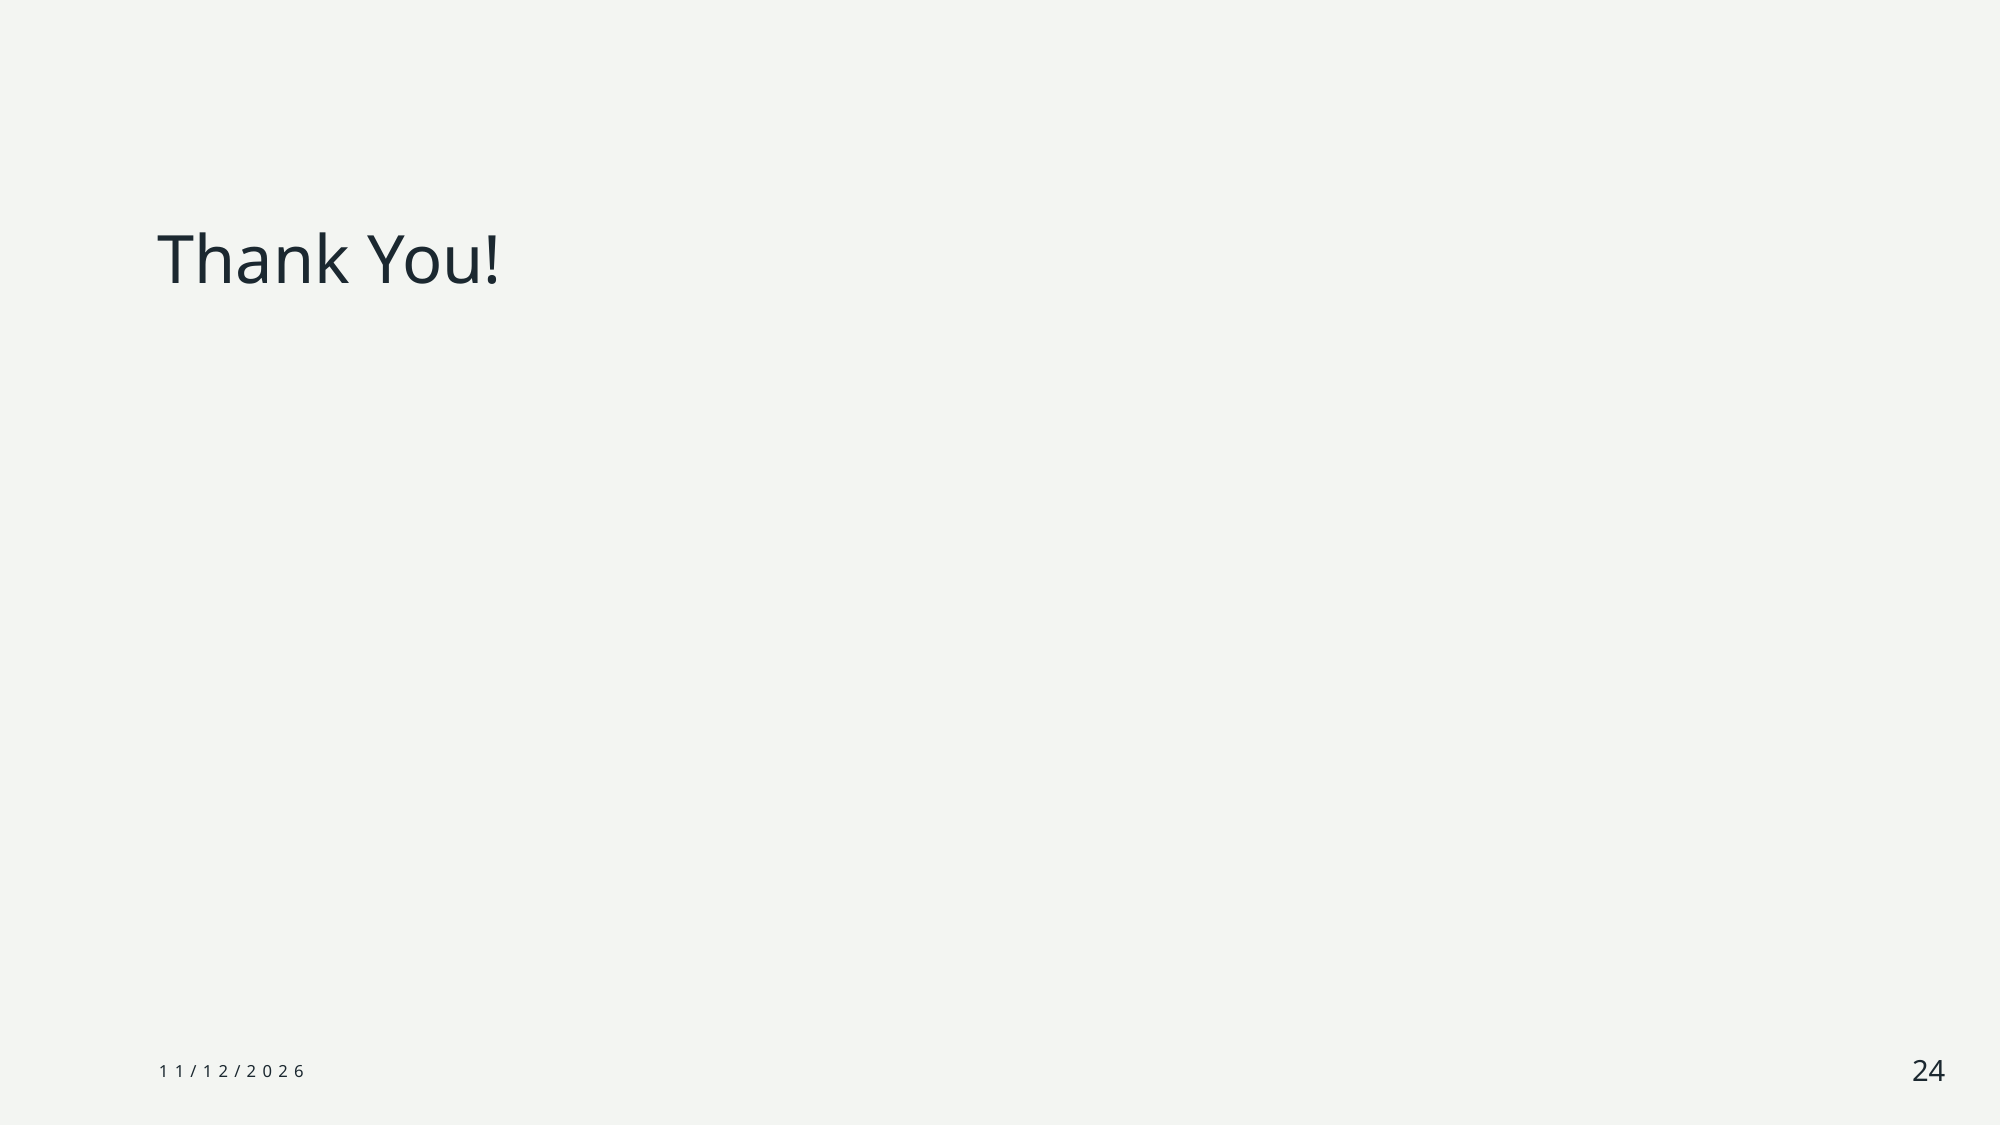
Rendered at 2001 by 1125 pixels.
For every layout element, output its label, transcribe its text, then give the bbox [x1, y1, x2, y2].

title Thank You! [142, 96, 1858, 305]
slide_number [143, 1042, 594, 1103]
slide_number 24 [1875, 1042, 1961, 1103]
